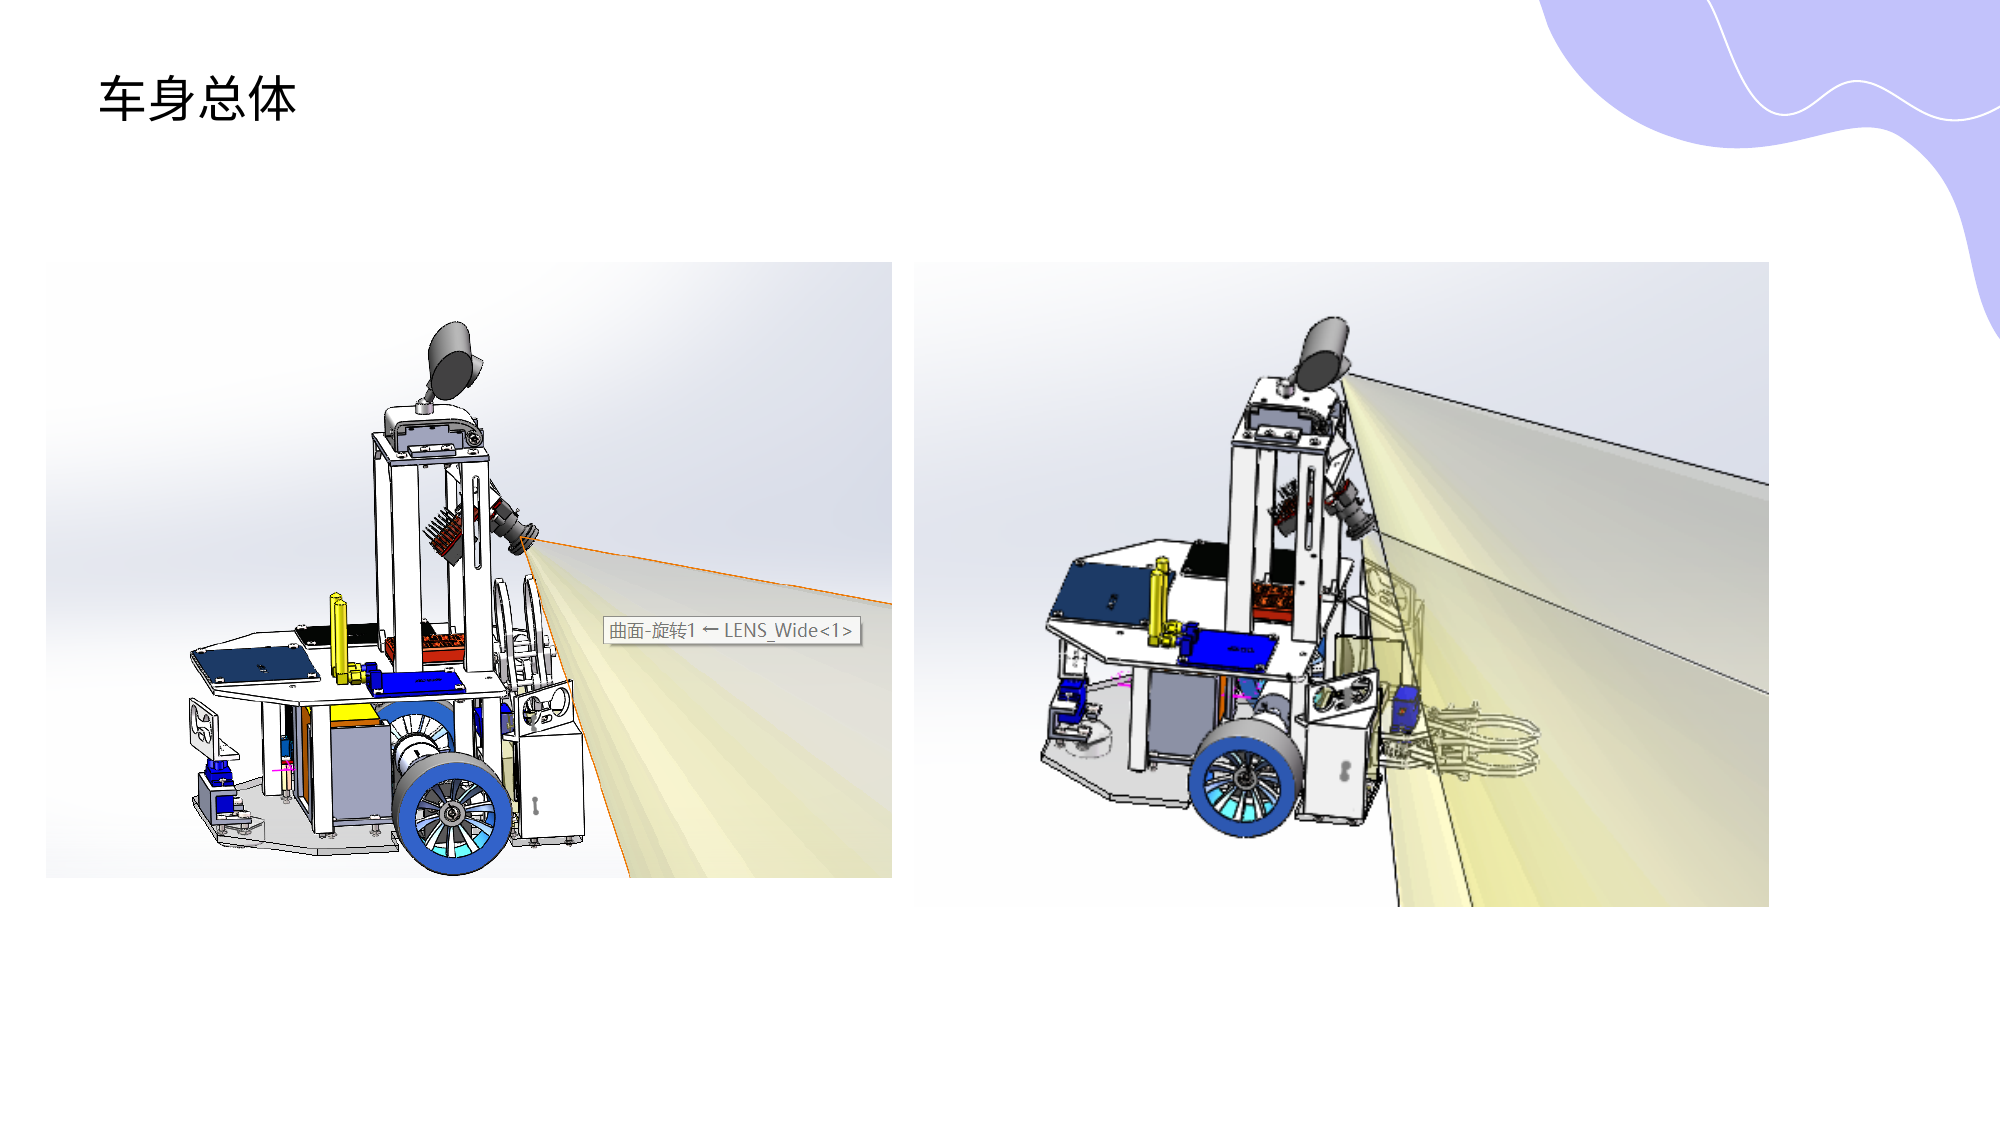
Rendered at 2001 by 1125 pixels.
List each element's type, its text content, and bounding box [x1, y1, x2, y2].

picture [46, 262, 892, 878]
picture [914, 262, 1769, 907]
text_box 车身总体 [82, 59, 459, 135]
text_box [1707, 0, 2000, 121]
text_box [1539, 0, 2000, 340]
